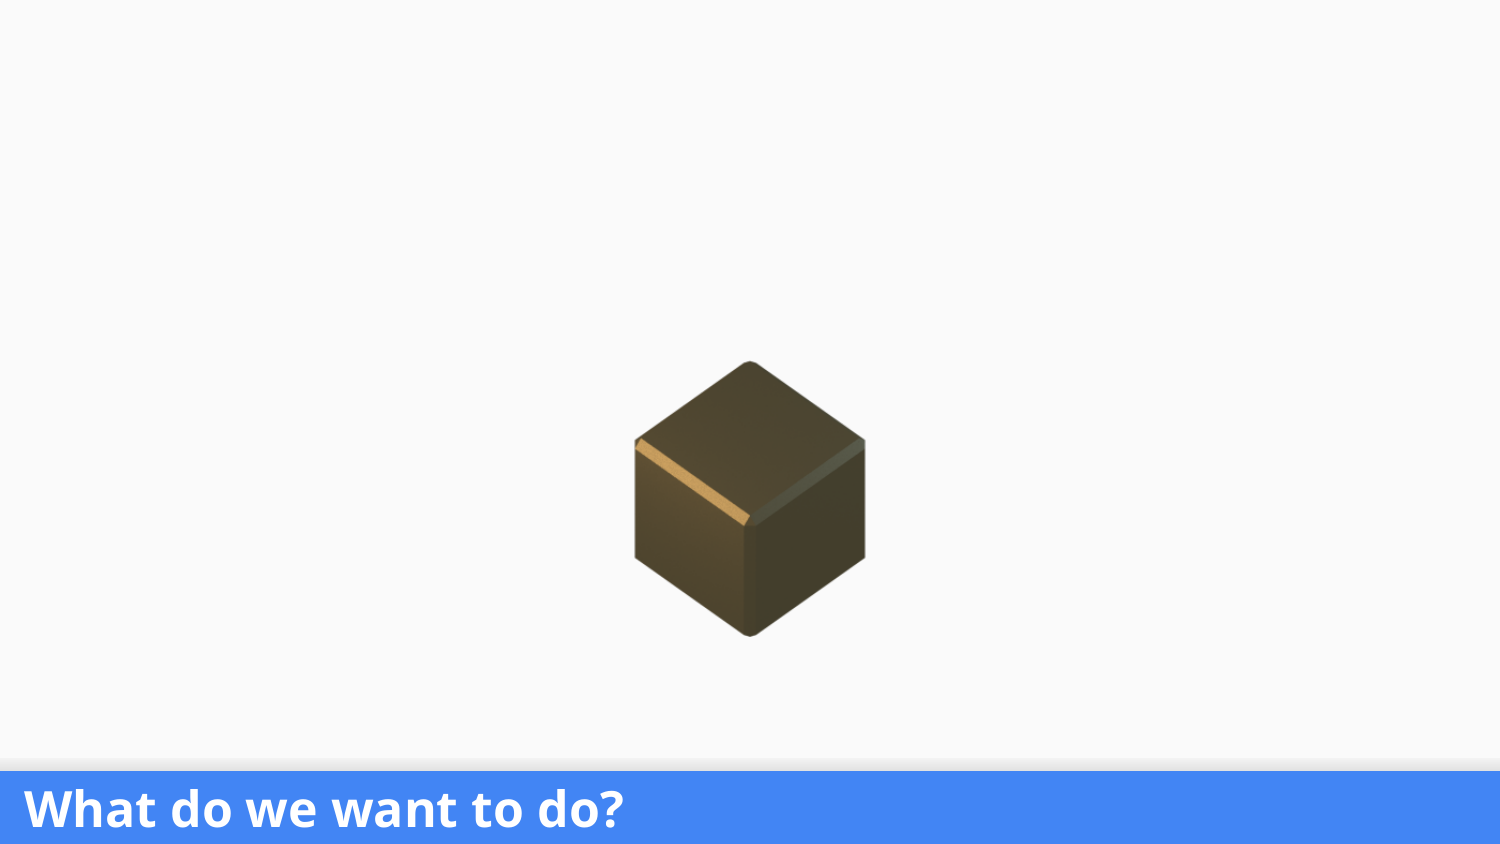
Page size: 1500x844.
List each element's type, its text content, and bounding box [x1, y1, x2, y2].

list What do we want to do? [9, 770, 1385, 844]
picture [64, 0, 1436, 771]
